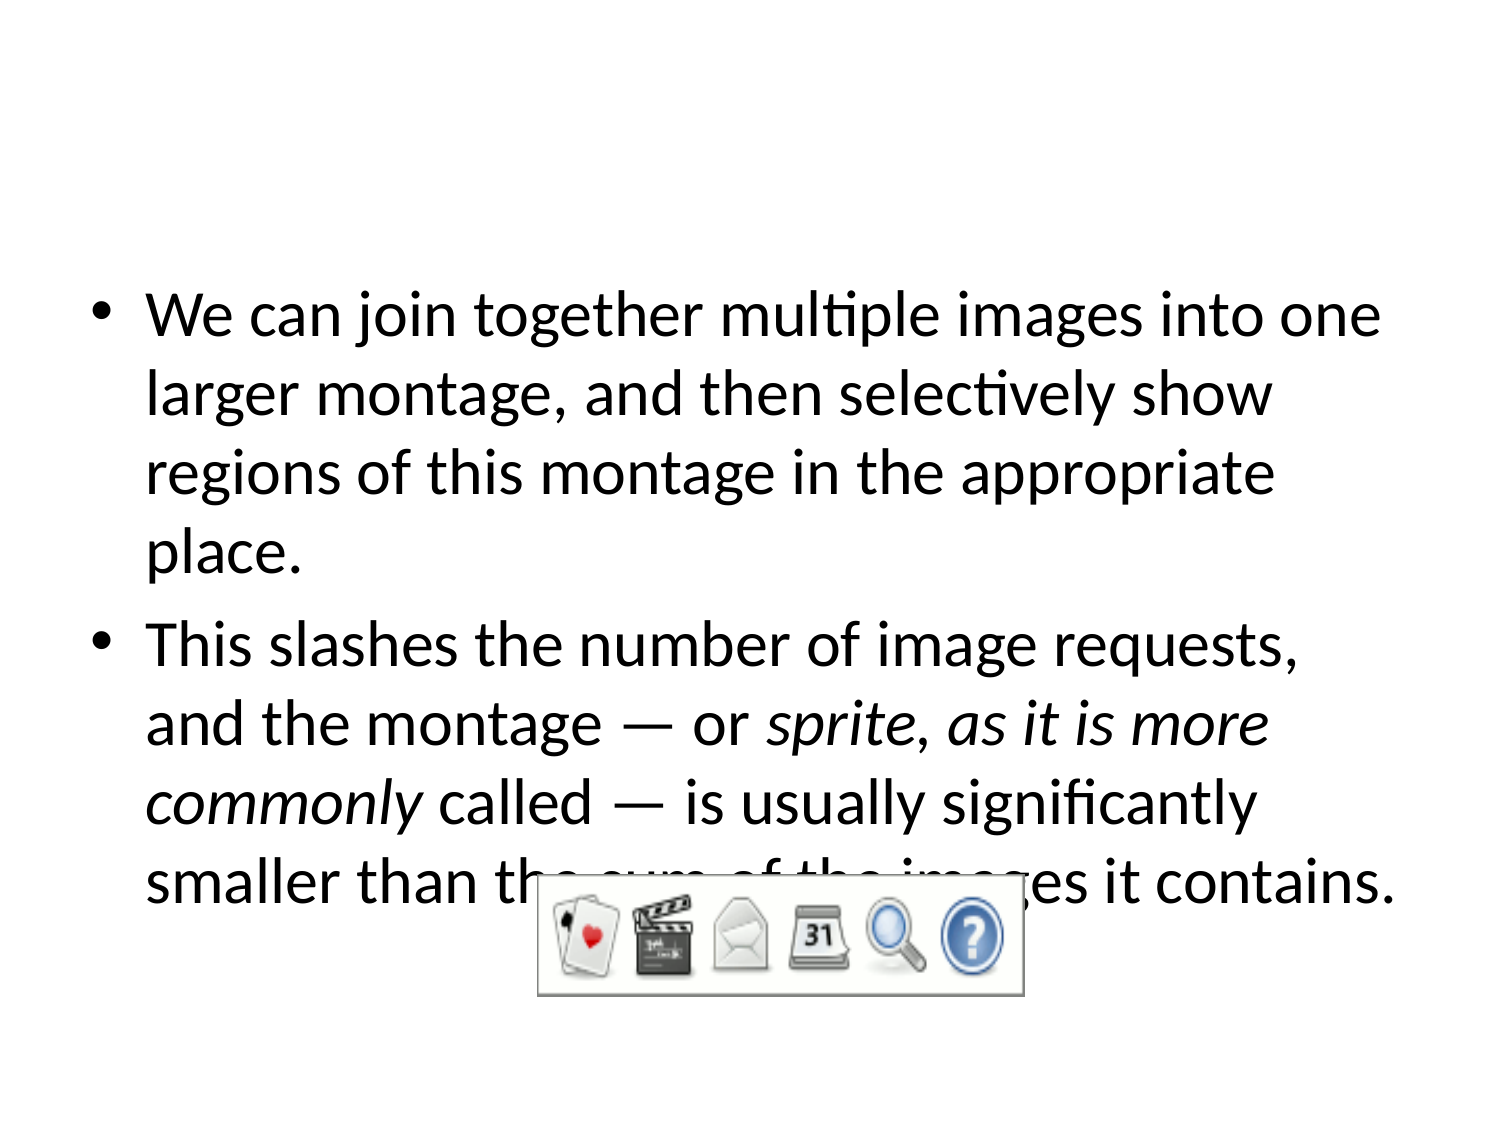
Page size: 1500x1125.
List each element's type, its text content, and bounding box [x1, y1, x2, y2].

picture [537, 874, 1026, 998]
list We can join together multiple images into one larger montage, and then selectively show regions of this montage in the appropriate place. This slashes the number of image requests, and the montage — or sprite, as it is more commonly called — is usually significantly smaller than the sum of the images it contains. [75, 262, 1425, 1005]
